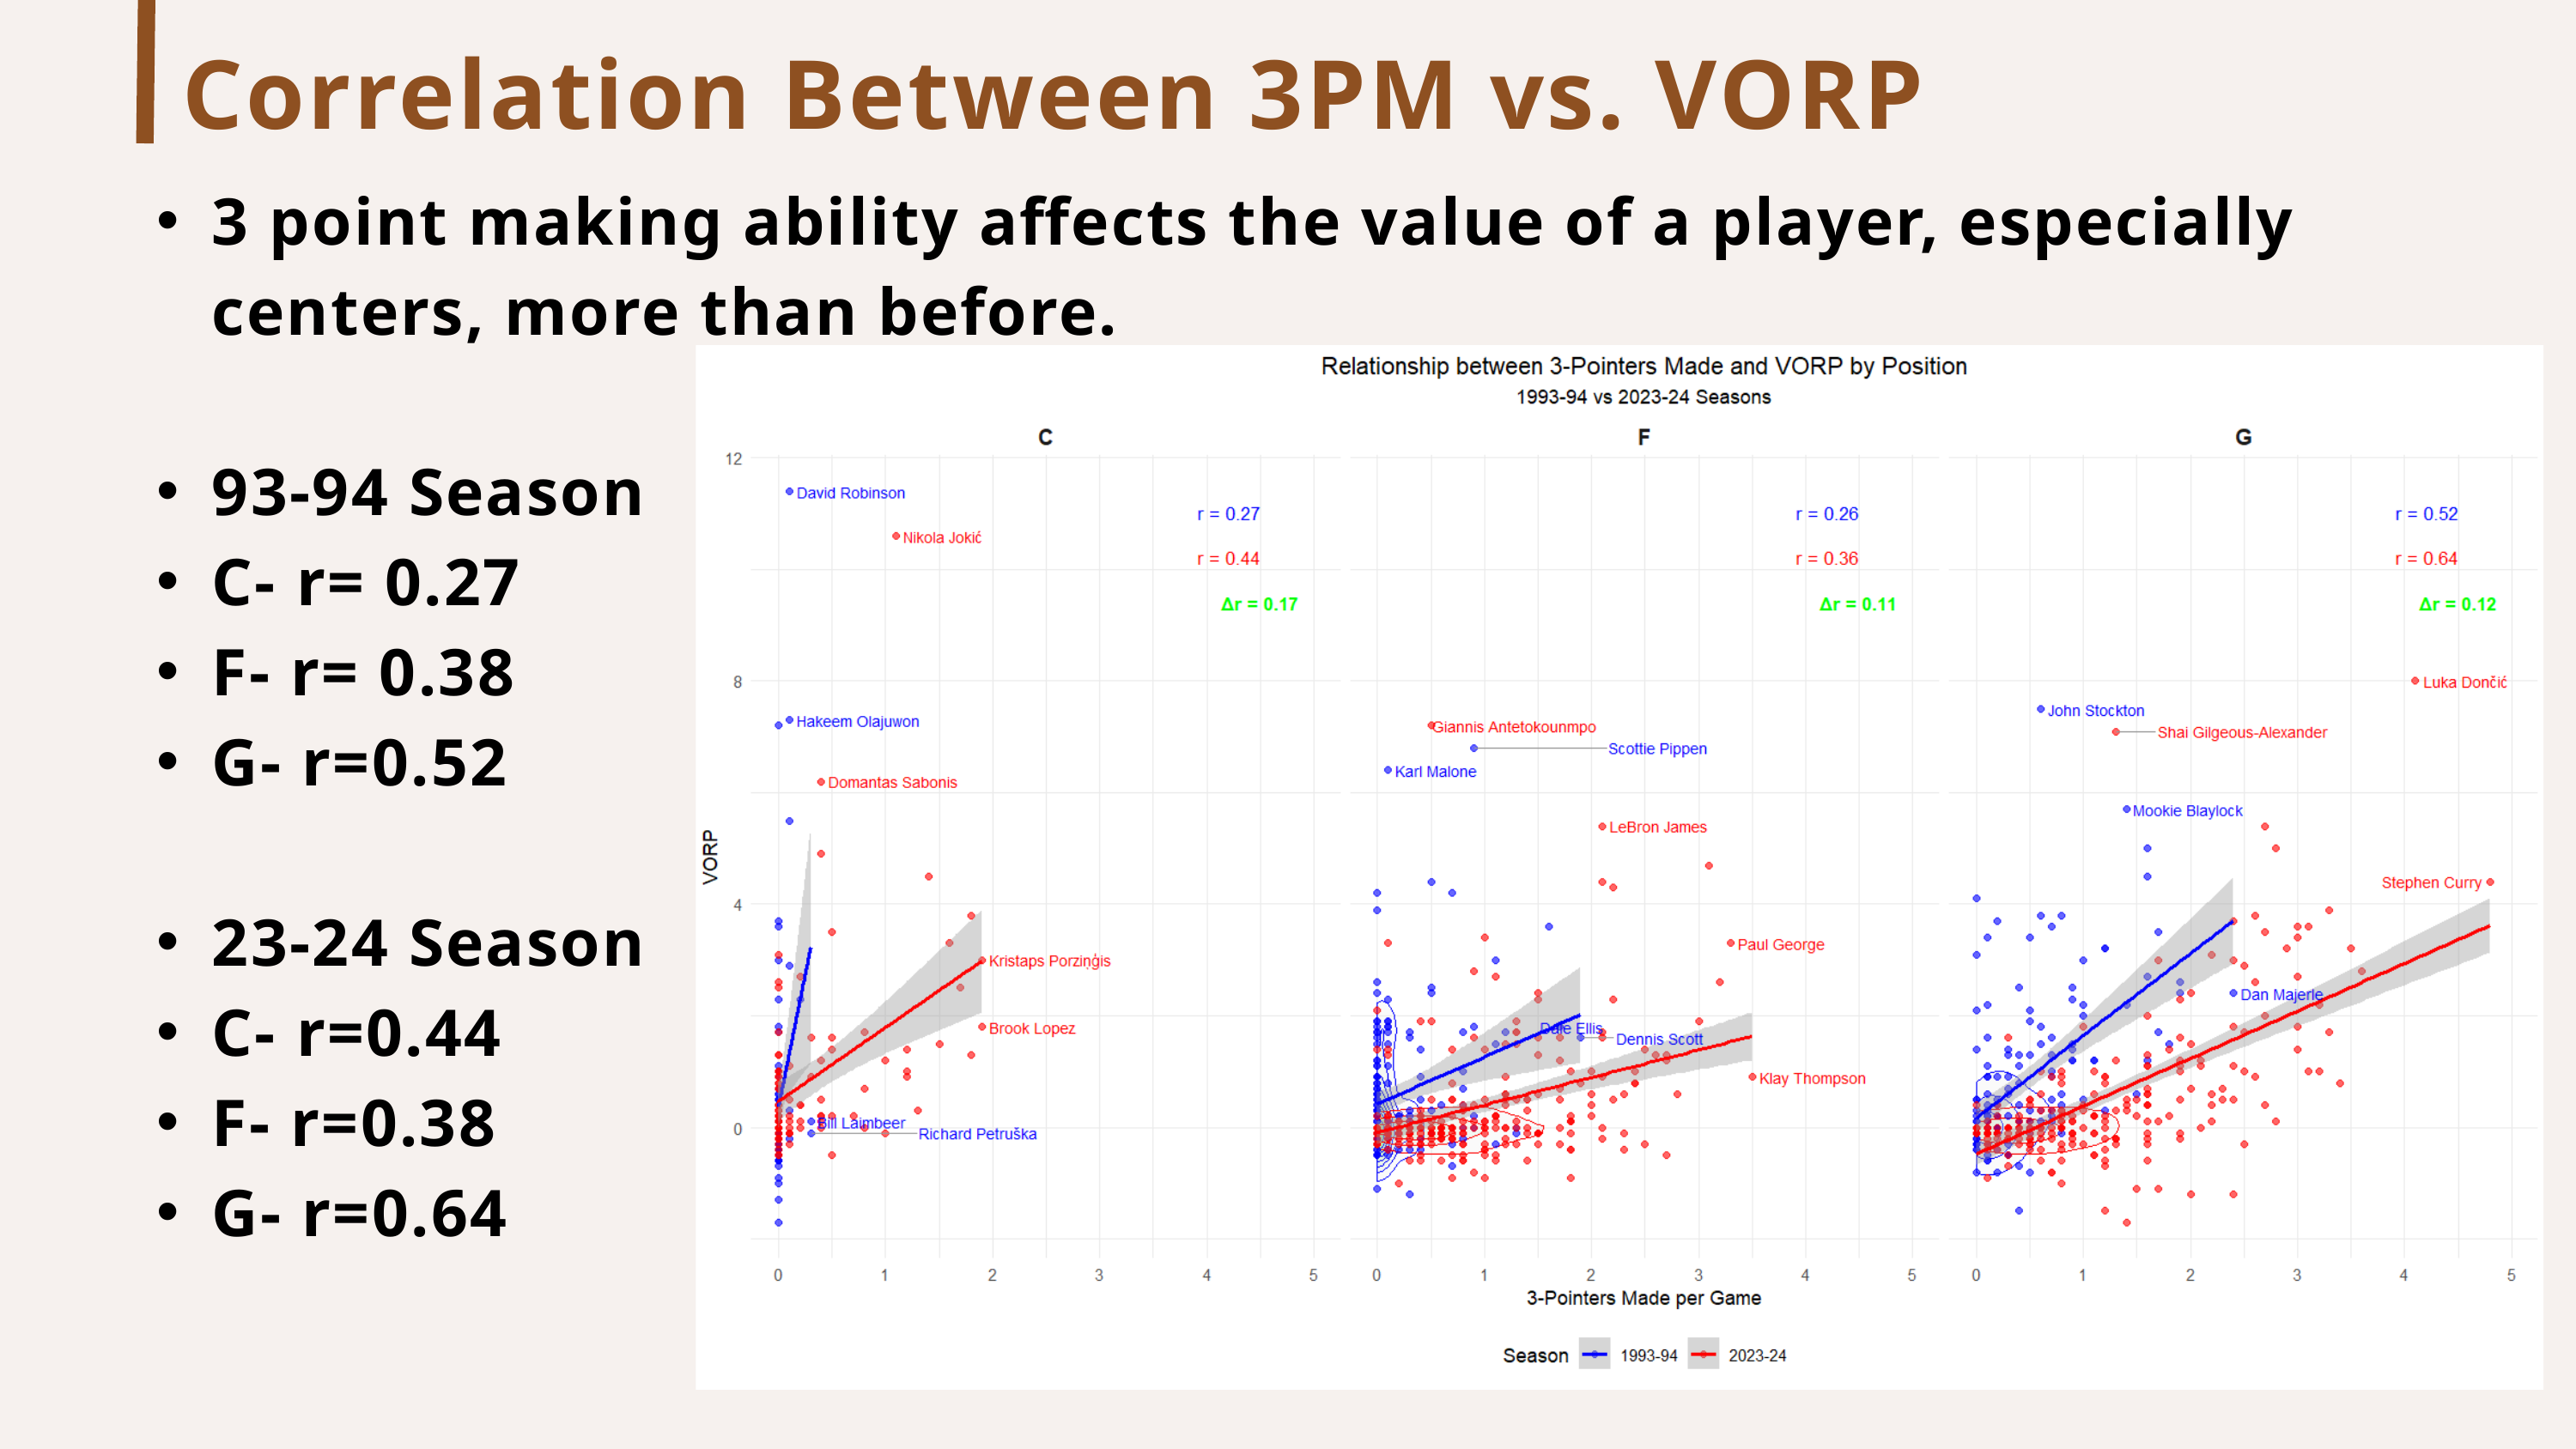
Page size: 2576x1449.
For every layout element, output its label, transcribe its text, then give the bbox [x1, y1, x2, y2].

text_box 3 point making ability affects the value of a player, especially centers, more than before. 93-94 Season C- r= 0.27 F- r= 0.38 G- r=0.52 23-24 Season C- r=0.44 F- r=0.38 G- r=0.64 [102, 167, 2474, 1250]
text_box Correlation Between 3PM vs. VORP [182, 15, 2576, 149]
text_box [696, 345, 2544, 1390]
